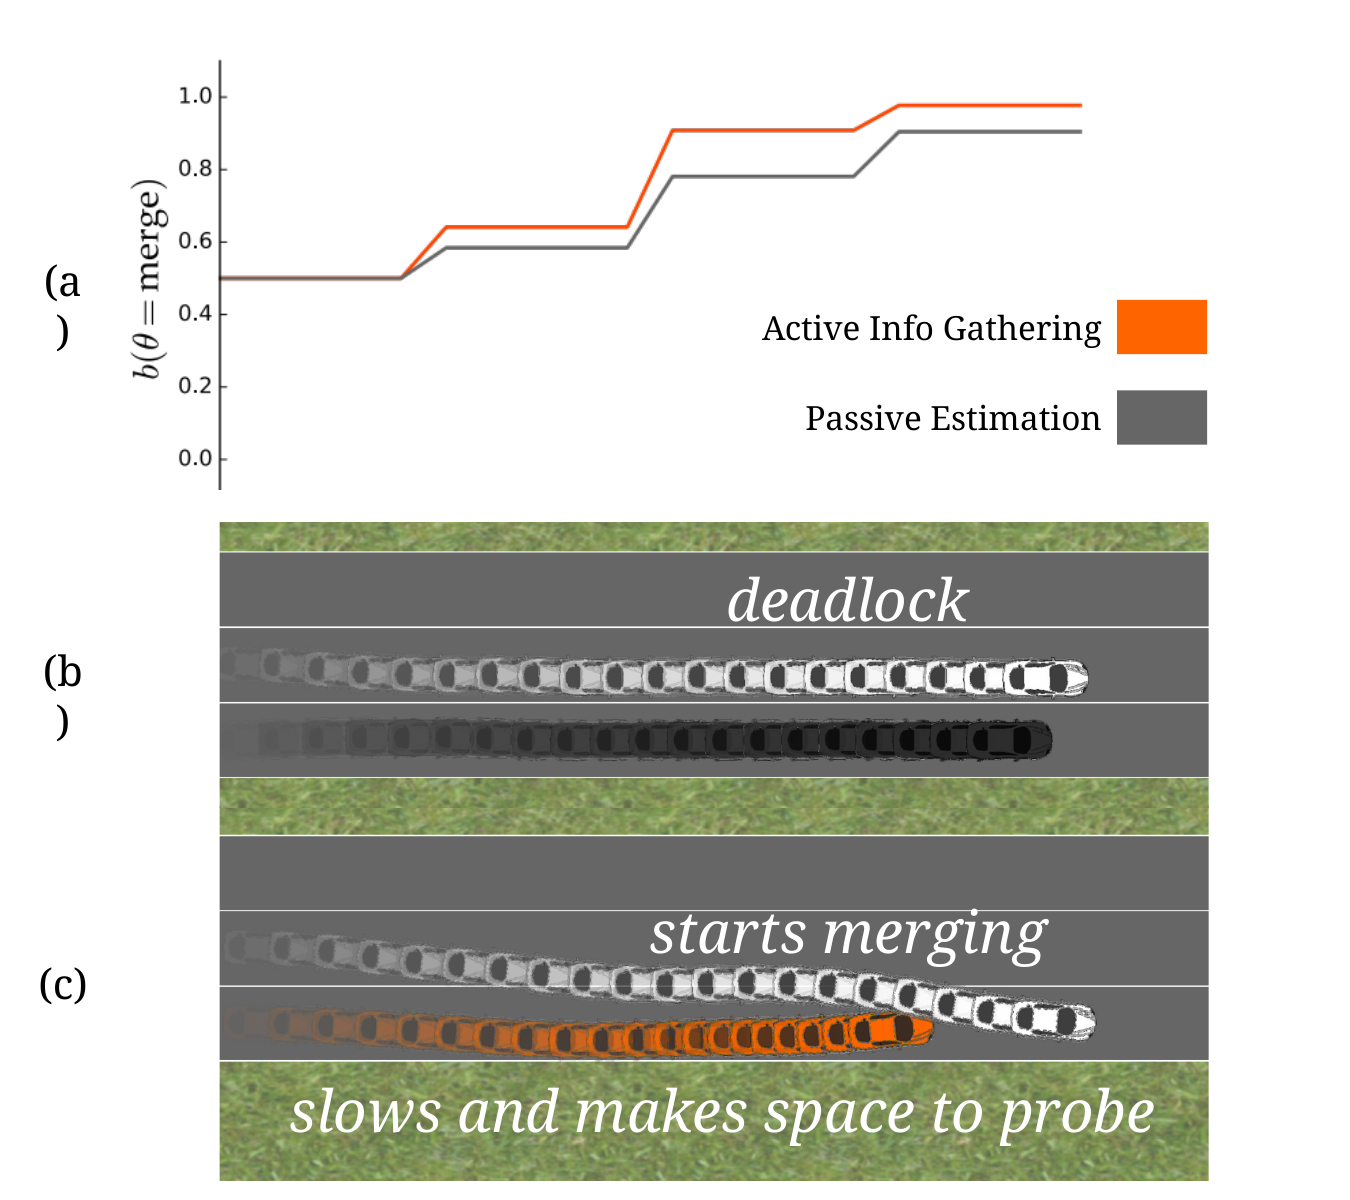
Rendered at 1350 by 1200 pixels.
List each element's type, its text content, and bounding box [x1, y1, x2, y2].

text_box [103, 0, 1208, 490]
text_box (b) [22, 637, 104, 752]
text_box (a) [22, 247, 103, 363]
text_box (c) [22, 950, 104, 1016]
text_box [166, 522, 1279, 1181]
